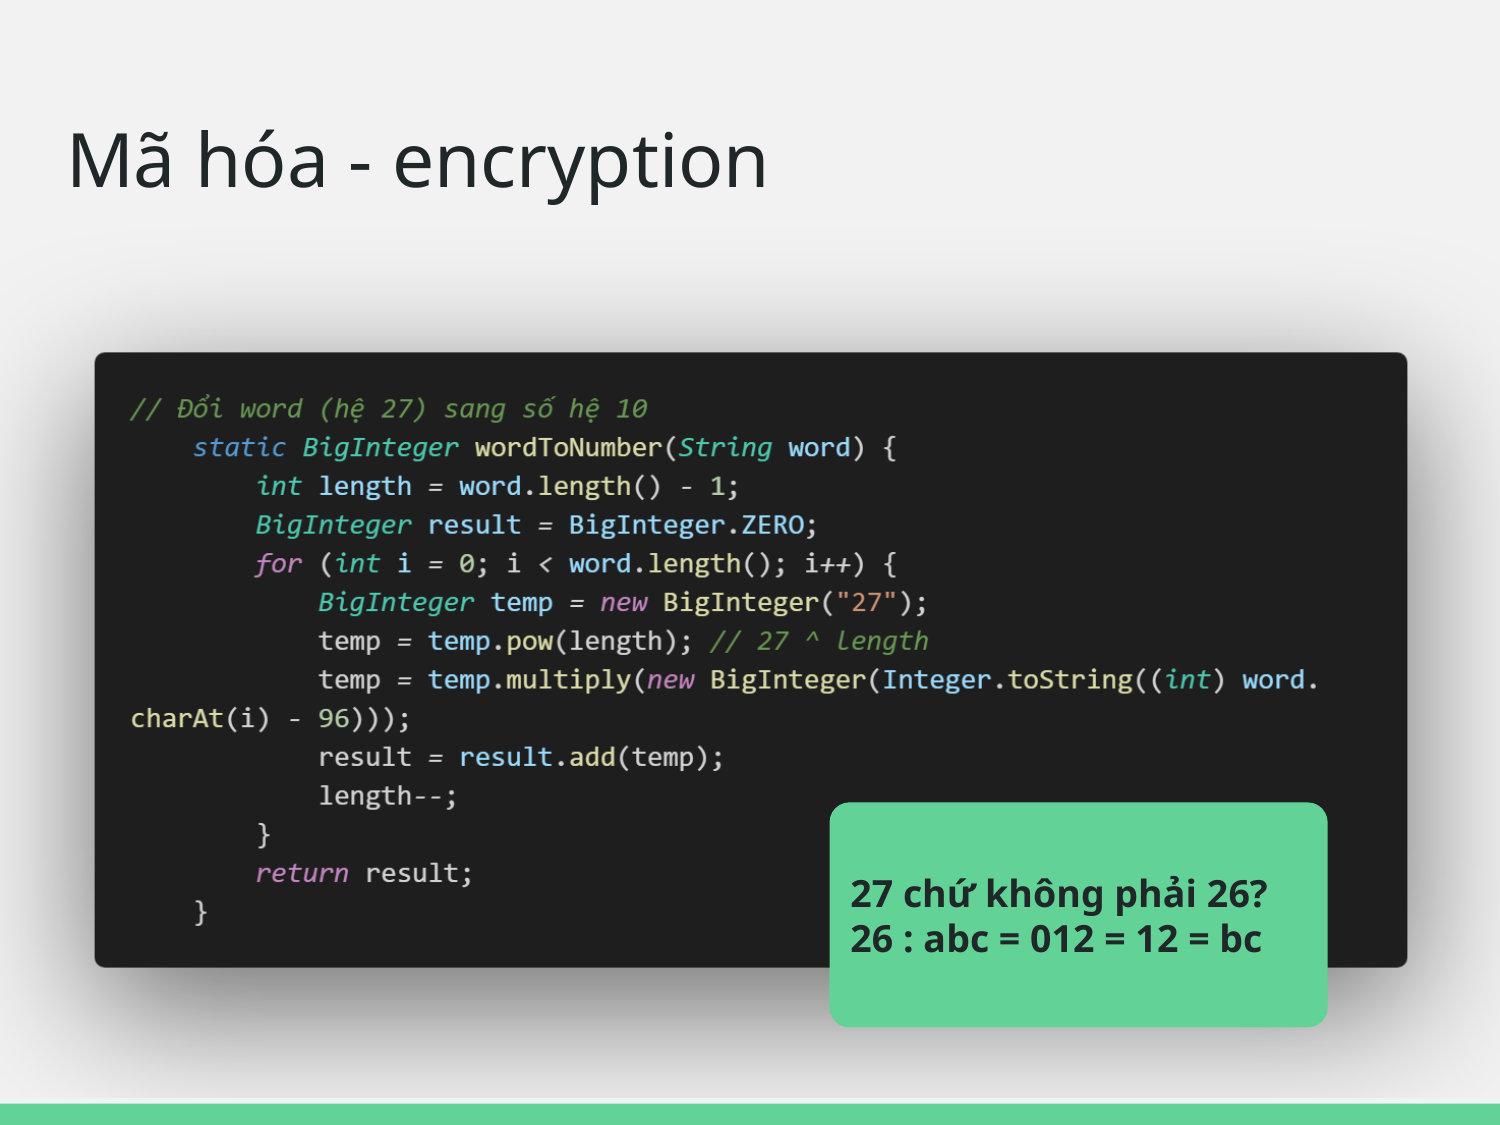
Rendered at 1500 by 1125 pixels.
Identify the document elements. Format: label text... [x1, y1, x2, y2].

picture [0, 222, 1500, 1098]
title Mã hóa - encryption [51, 97, 1449, 220]
